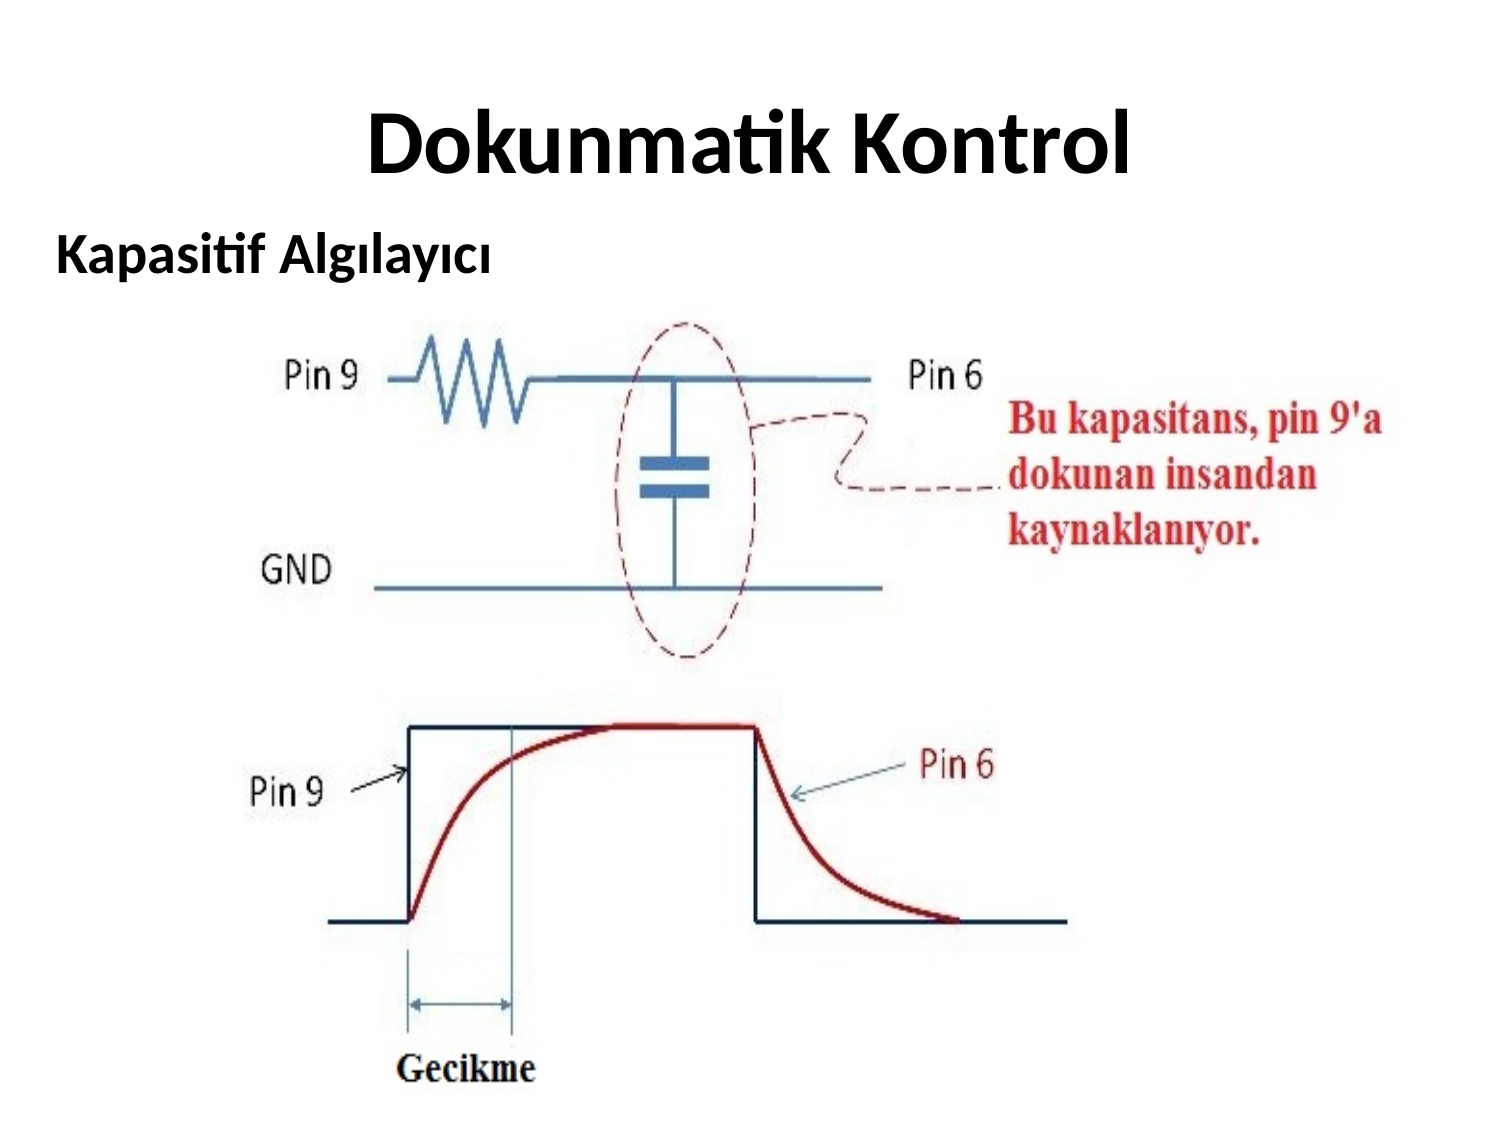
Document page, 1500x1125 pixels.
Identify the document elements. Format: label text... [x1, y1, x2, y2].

title Dokunmatik Kontrol [75, 42, 1425, 208]
list Kapasitif Algılayıcı [41, 208, 1425, 1005]
picture [76, 302, 1459, 1095]
